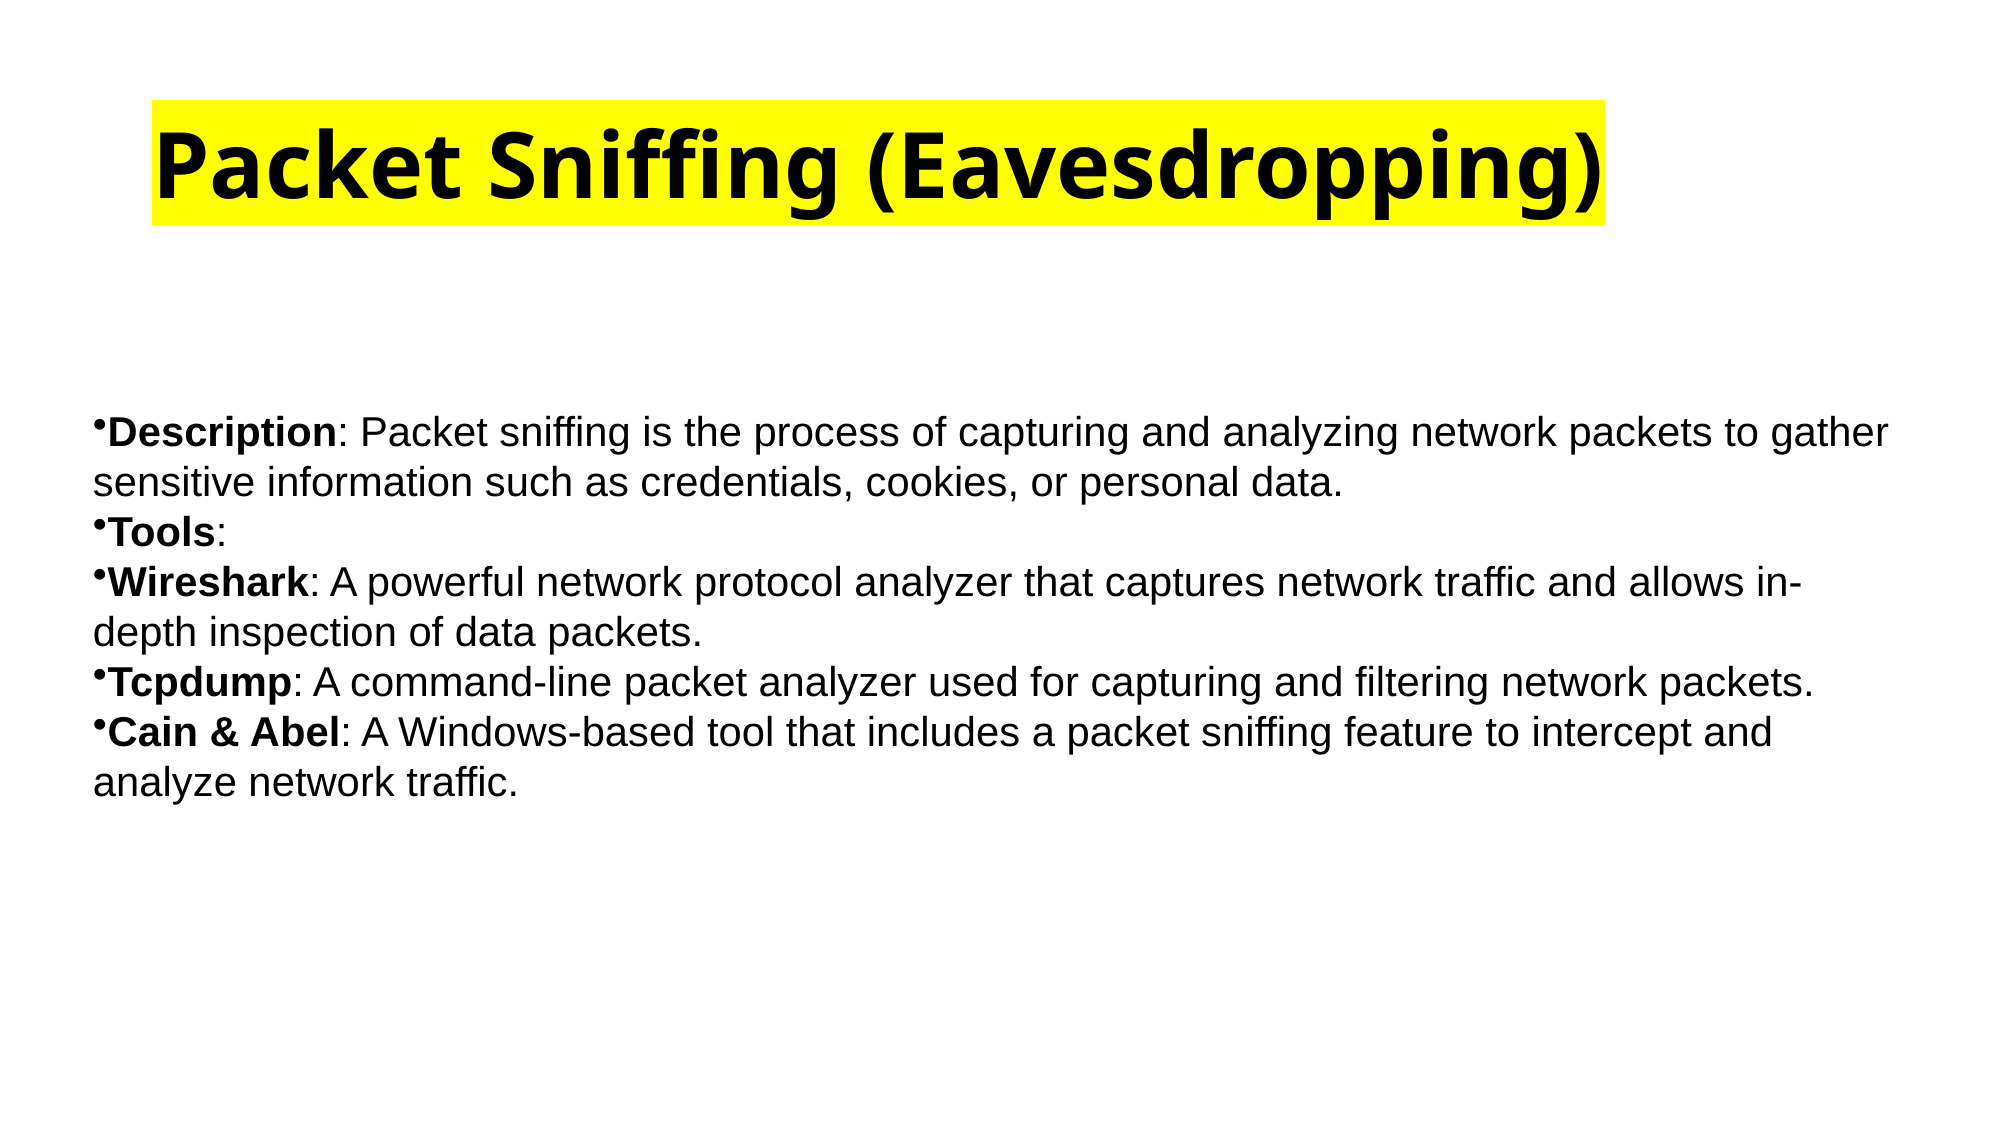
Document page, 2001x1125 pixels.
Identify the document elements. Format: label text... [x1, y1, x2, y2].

title Packet Sniffing (Eavesdropping) [137, 59, 1863, 278]
list Description: Packet sniffing is the process of capturing and analyzing network packets to gather sensitive information such as credentials, cookies, or personal data. Tools: Wireshark: A powerful network protocol analyzer that captures network traffic and allows in-depth inspection of data packets. Tcpdump: A command-line packet analyzer used for capturing and filtering network packets. Cain & Abel: A Windows-based tool that includes a packet sniffing feature to intercept and analyze network traffic. [77, 303, 1906, 957]
